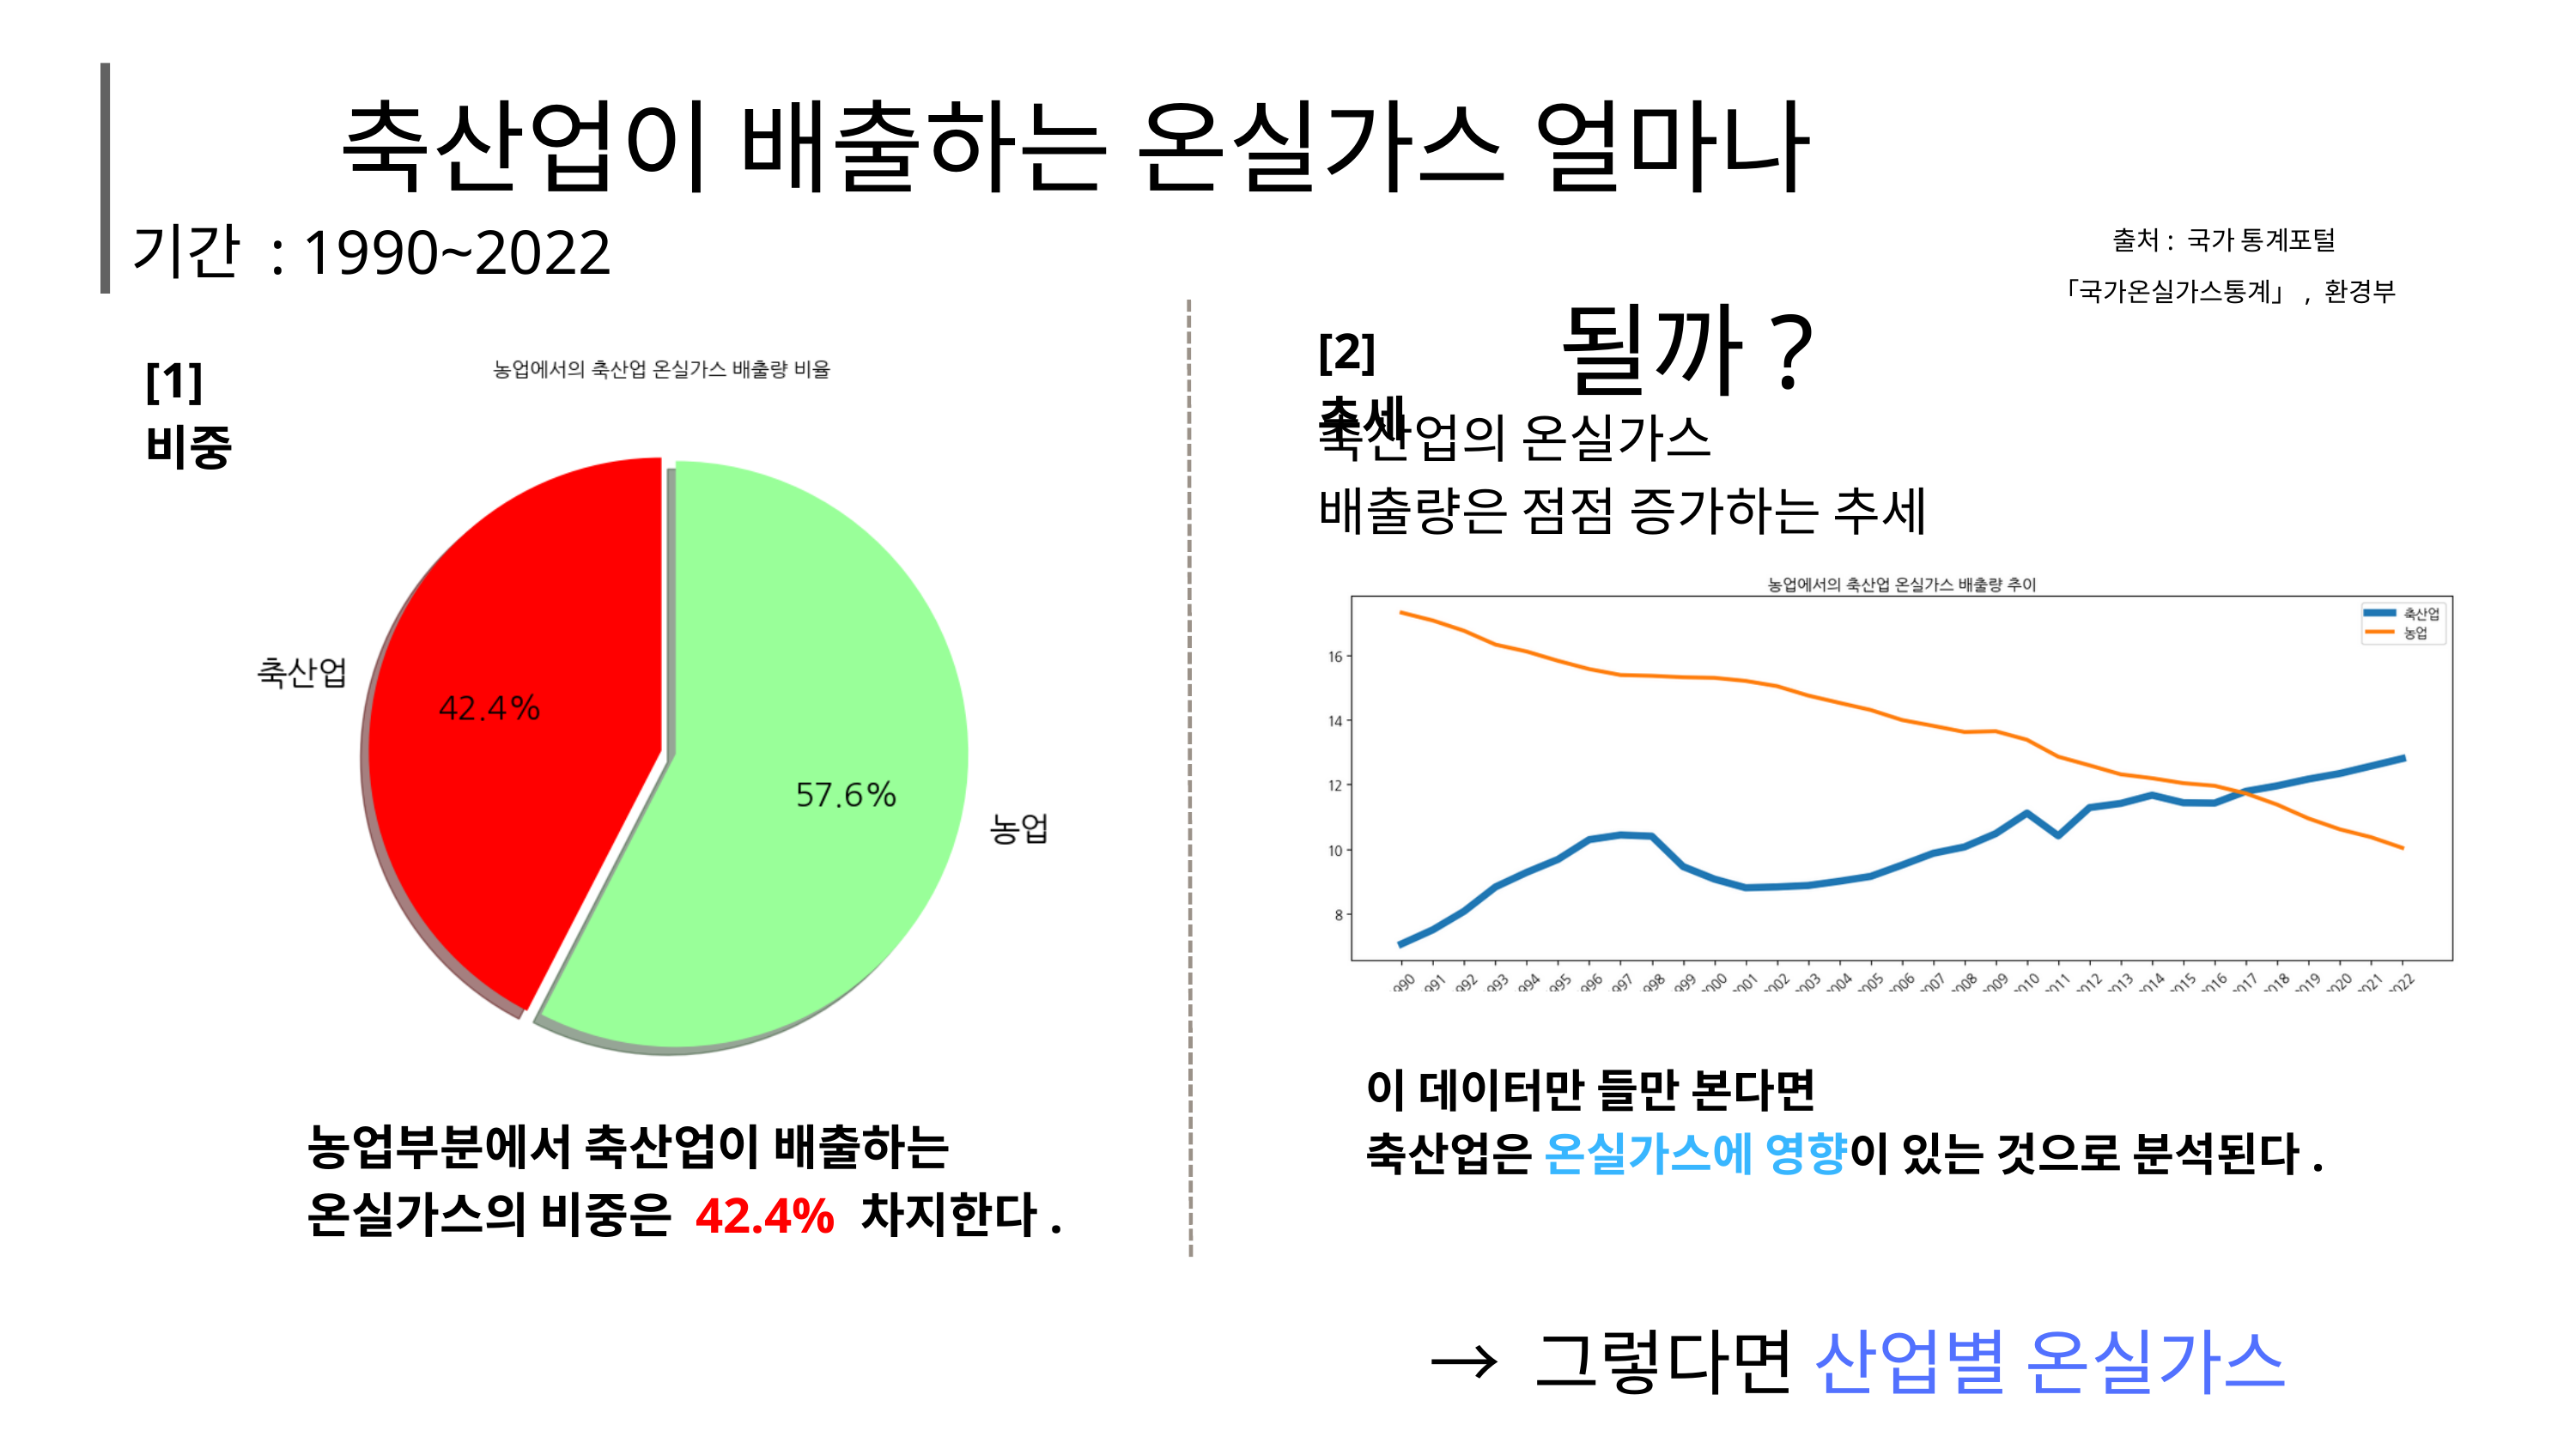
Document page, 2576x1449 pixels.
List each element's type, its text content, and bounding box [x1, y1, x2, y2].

text_box [1317, 567, 2461, 991]
text_box 이 데이터만 들만 본다면 축산업은 온실가스에 영향이 있는 것으로 분석된다. [1365, 1052, 2484, 1180]
text_box 농업부분에서 축산업이 배출하는 온실가스의 비중은 42.4% 차지한다. [307, 1106, 1062, 1243]
text_box 축산업의 온실가스 배출량은 점점 증가하는 추세 [1317, 396, 2345, 542]
text_box [1] 비중 [144, 340, 314, 476]
text_box 기간 : 1990~2022 [131, 165, 841, 287]
text_box [2] 추세 [1317, 311, 1486, 446]
text_box → 그렇다면 산업별 온실가스 배출량은? [1297, 1260, 2421, 1449]
text_box [244, 409, 1062, 1129]
text_box 축산업이 배출하는 온실가스 얼마나 될까? [131, 1, 1814, 409]
text_box 출처: 국가 통계포털 「국가온실가스통계」, 환경부 [1993, 203, 2458, 360]
